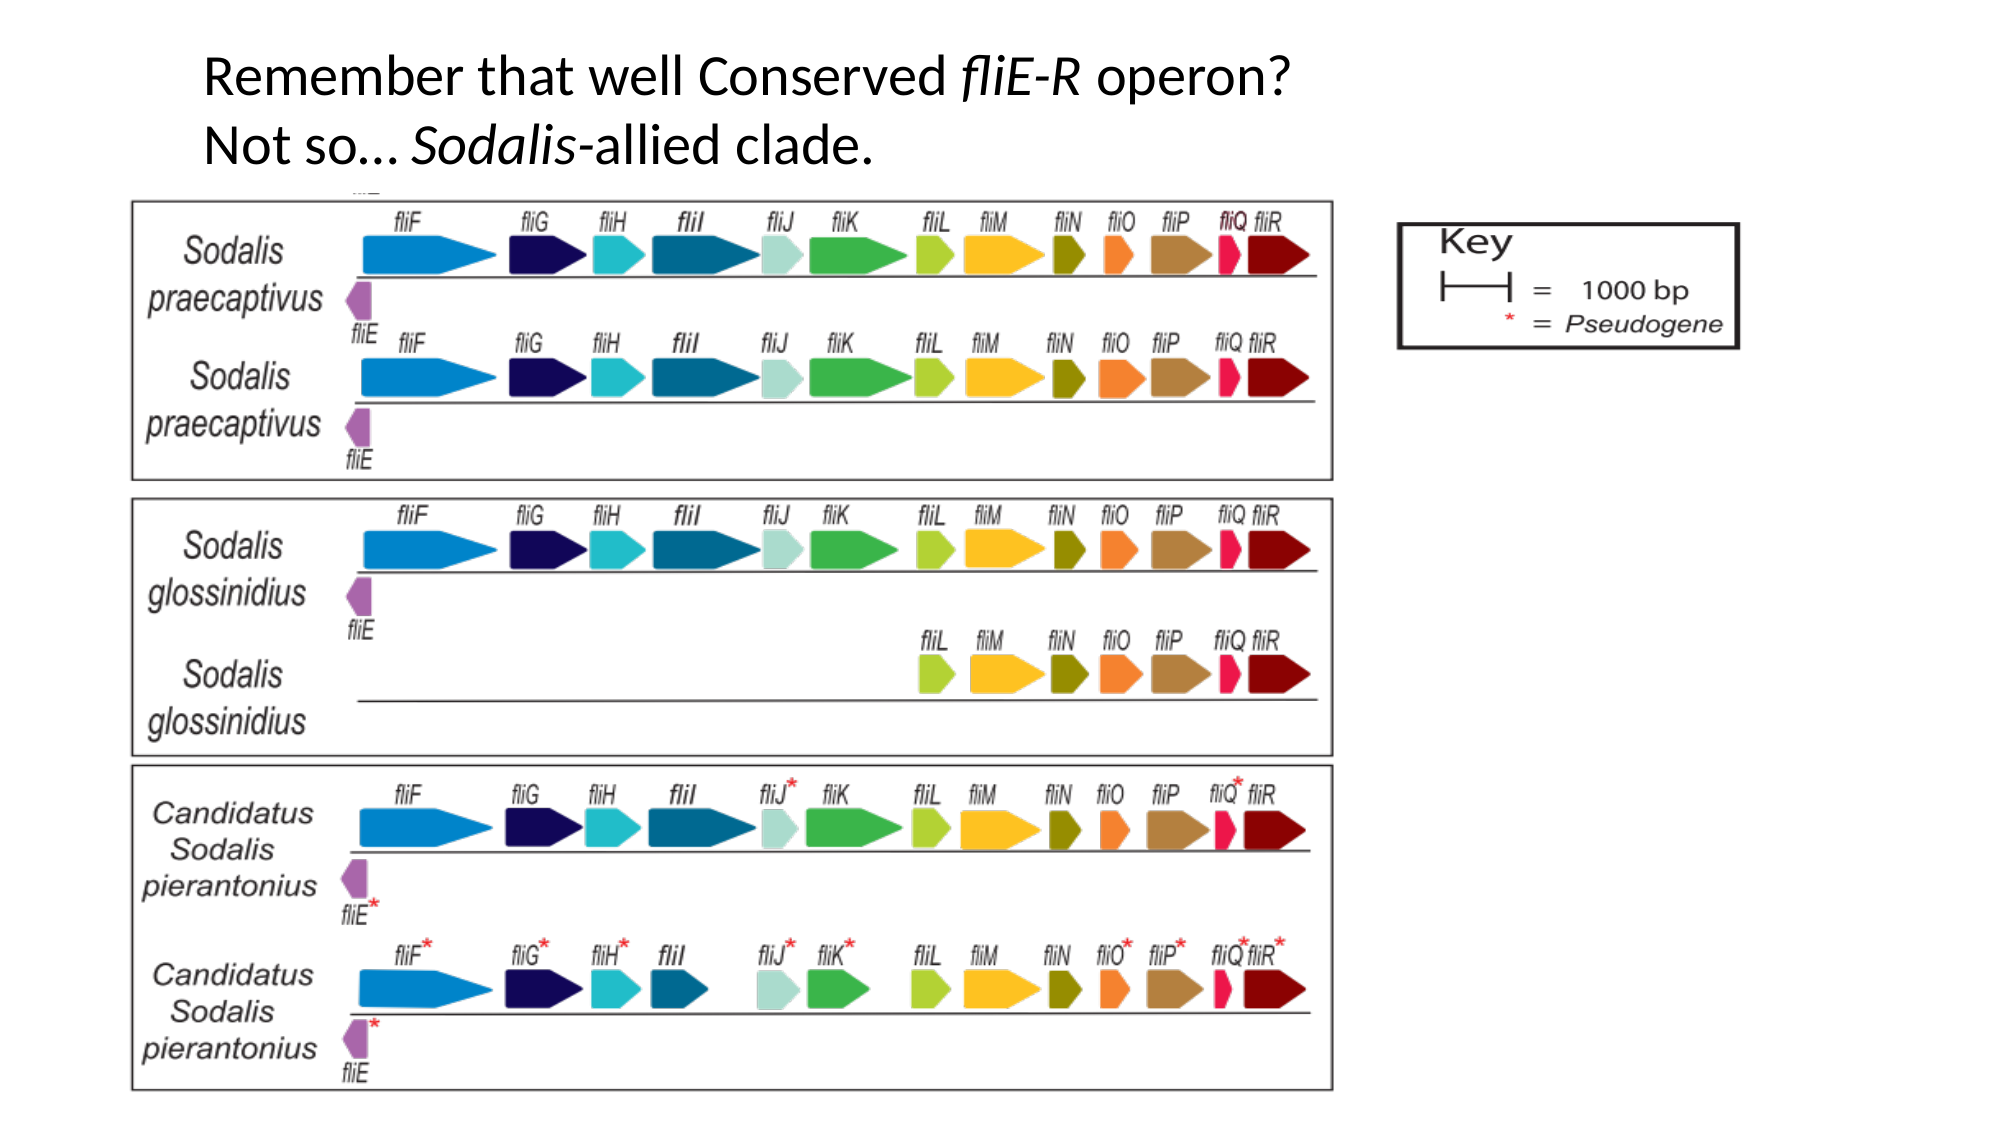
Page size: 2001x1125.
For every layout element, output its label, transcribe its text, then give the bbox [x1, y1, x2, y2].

text_box Remember that well Conserved fliE-R operon? Not so… Sodalis-allied clade. [188, 29, 1362, 185]
picture [1392, 208, 1746, 361]
picture [104, 193, 1362, 1096]
